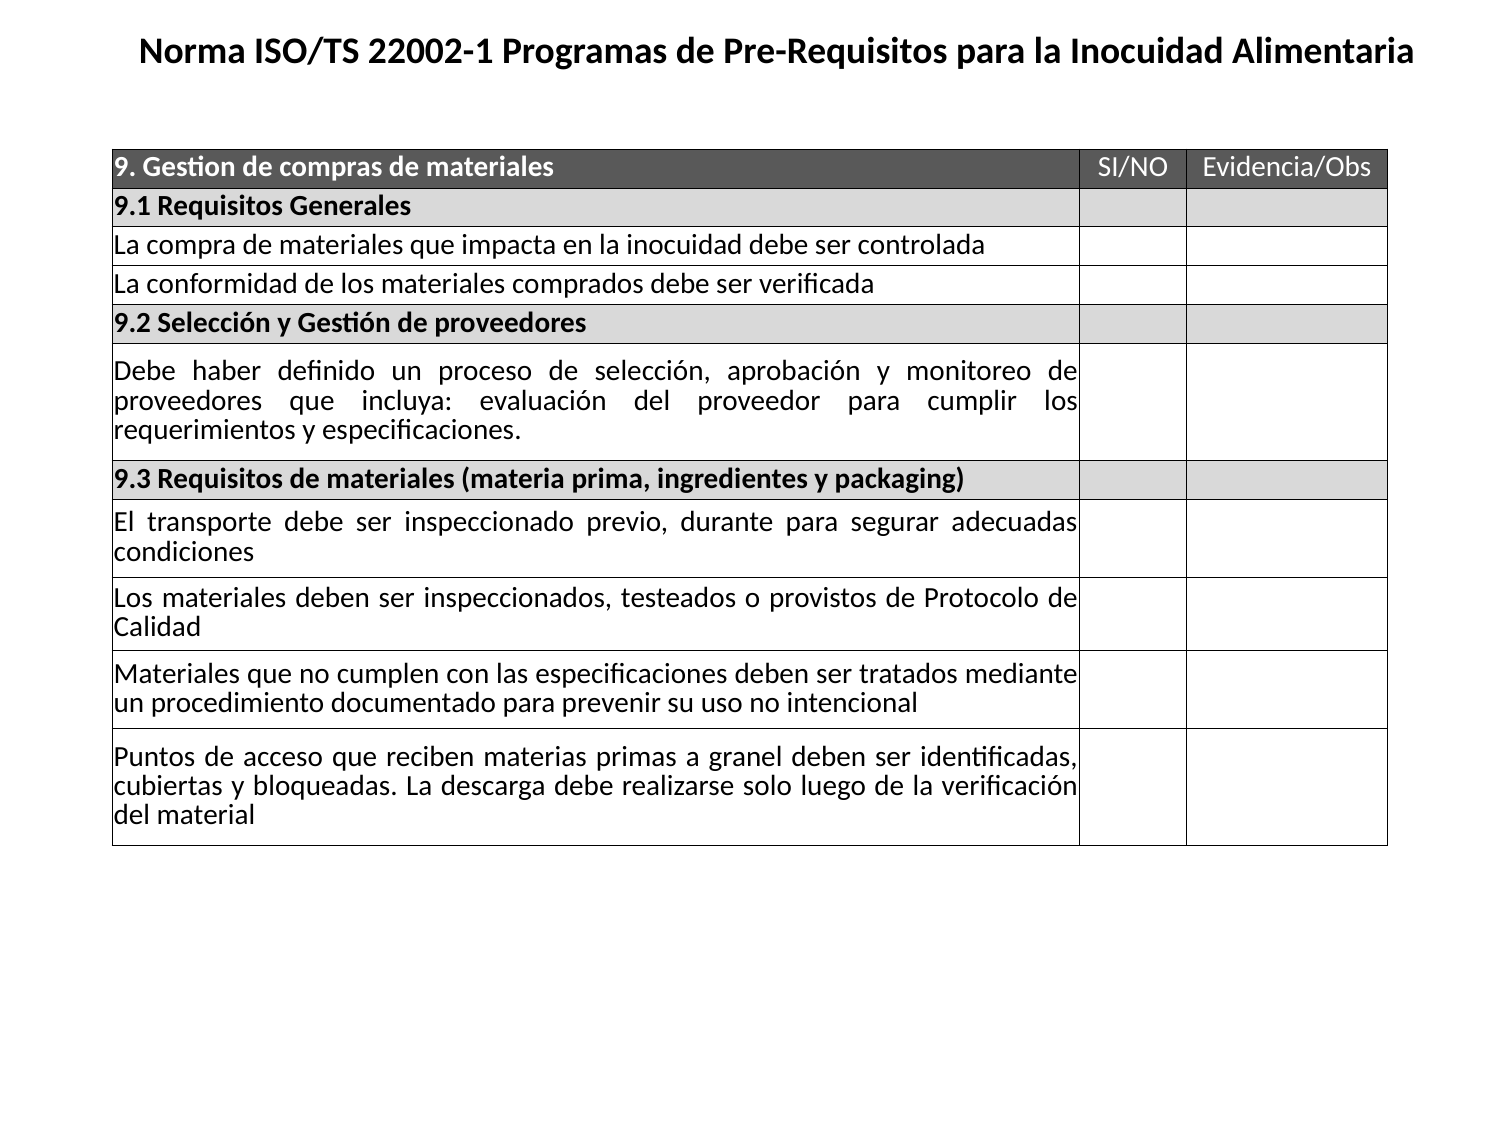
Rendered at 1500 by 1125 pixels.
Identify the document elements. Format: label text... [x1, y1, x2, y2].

table_cell [1187, 578, 1387, 650]
table_cell [1080, 651, 1186, 728]
table_cell Los materiales deben ser inspeccionados, testeados o provistos de Protocolo de Calidad [113, 578, 1079, 650]
table_cell [1187, 305, 1387, 343]
table_cell El transporte debe ser inspeccionado previo, durante para segurar adecuadas condiciones [113, 500, 1079, 577]
table_header 9. Gestion de compras de materiales [113, 150, 1079, 188]
table_cell [1187, 266, 1387, 304]
table_cell [1080, 578, 1186, 650]
table_header Evidencia/Obs [1187, 150, 1387, 188]
table_cell [1080, 461, 1186, 499]
table_cell [1187, 189, 1387, 226]
table_cell La compra de materiales que impacta en la inocuidad debe ser controlada [113, 227, 1079, 265]
table_header SI/NO [1080, 150, 1186, 188]
table_cell Materiales que no cumplen con las especificaciones deben ser tratados mediante un procedimiento documentado para prevenir su uso no intencional [113, 651, 1079, 728]
table_cell Debe haber definido un proceso de selección, aprobación y monitoreo de proveedores que incluya: evaluación del proveedor para cumplir los requerimientos y especificaciones. [113, 344, 1079, 460]
table_cell [1187, 500, 1387, 577]
table_cell [1080, 227, 1186, 265]
table_cell [1080, 305, 1186, 343]
table_cell [1080, 189, 1186, 226]
text_box Norma ISO/TS 22002-1 Programas de Pre-Requisitos para la Inocuidad Alimentaria [123, 19, 1435, 124]
table_cell 9.1 Requisitos Generales [113, 189, 1079, 226]
table_cell [1080, 266, 1186, 304]
table_cell Puntos de acceso que reciben materias primas a granel deben ser identificadas, cubiertas y bloqueadas. La descarga debe realizarse solo luego de la verificación del material [113, 729, 1079, 845]
table_cell [1187, 461, 1387, 499]
table_cell [1080, 500, 1186, 577]
table_cell [1187, 729, 1387, 845]
table_cell 9.3 Requisitos de materiales (materia prima, ingredientes y packaging) [113, 461, 1079, 499]
table_cell [1187, 344, 1387, 460]
table_cell [1080, 344, 1186, 460]
table_cell 9.2 Selección y Gestión de proveedores [113, 305, 1079, 343]
table_cell [1080, 729, 1186, 845]
table_cell [1187, 227, 1387, 265]
table_cell La conformidad de los materiales comprados debe ser verificada [113, 266, 1079, 304]
table_cell [1187, 651, 1387, 728]
